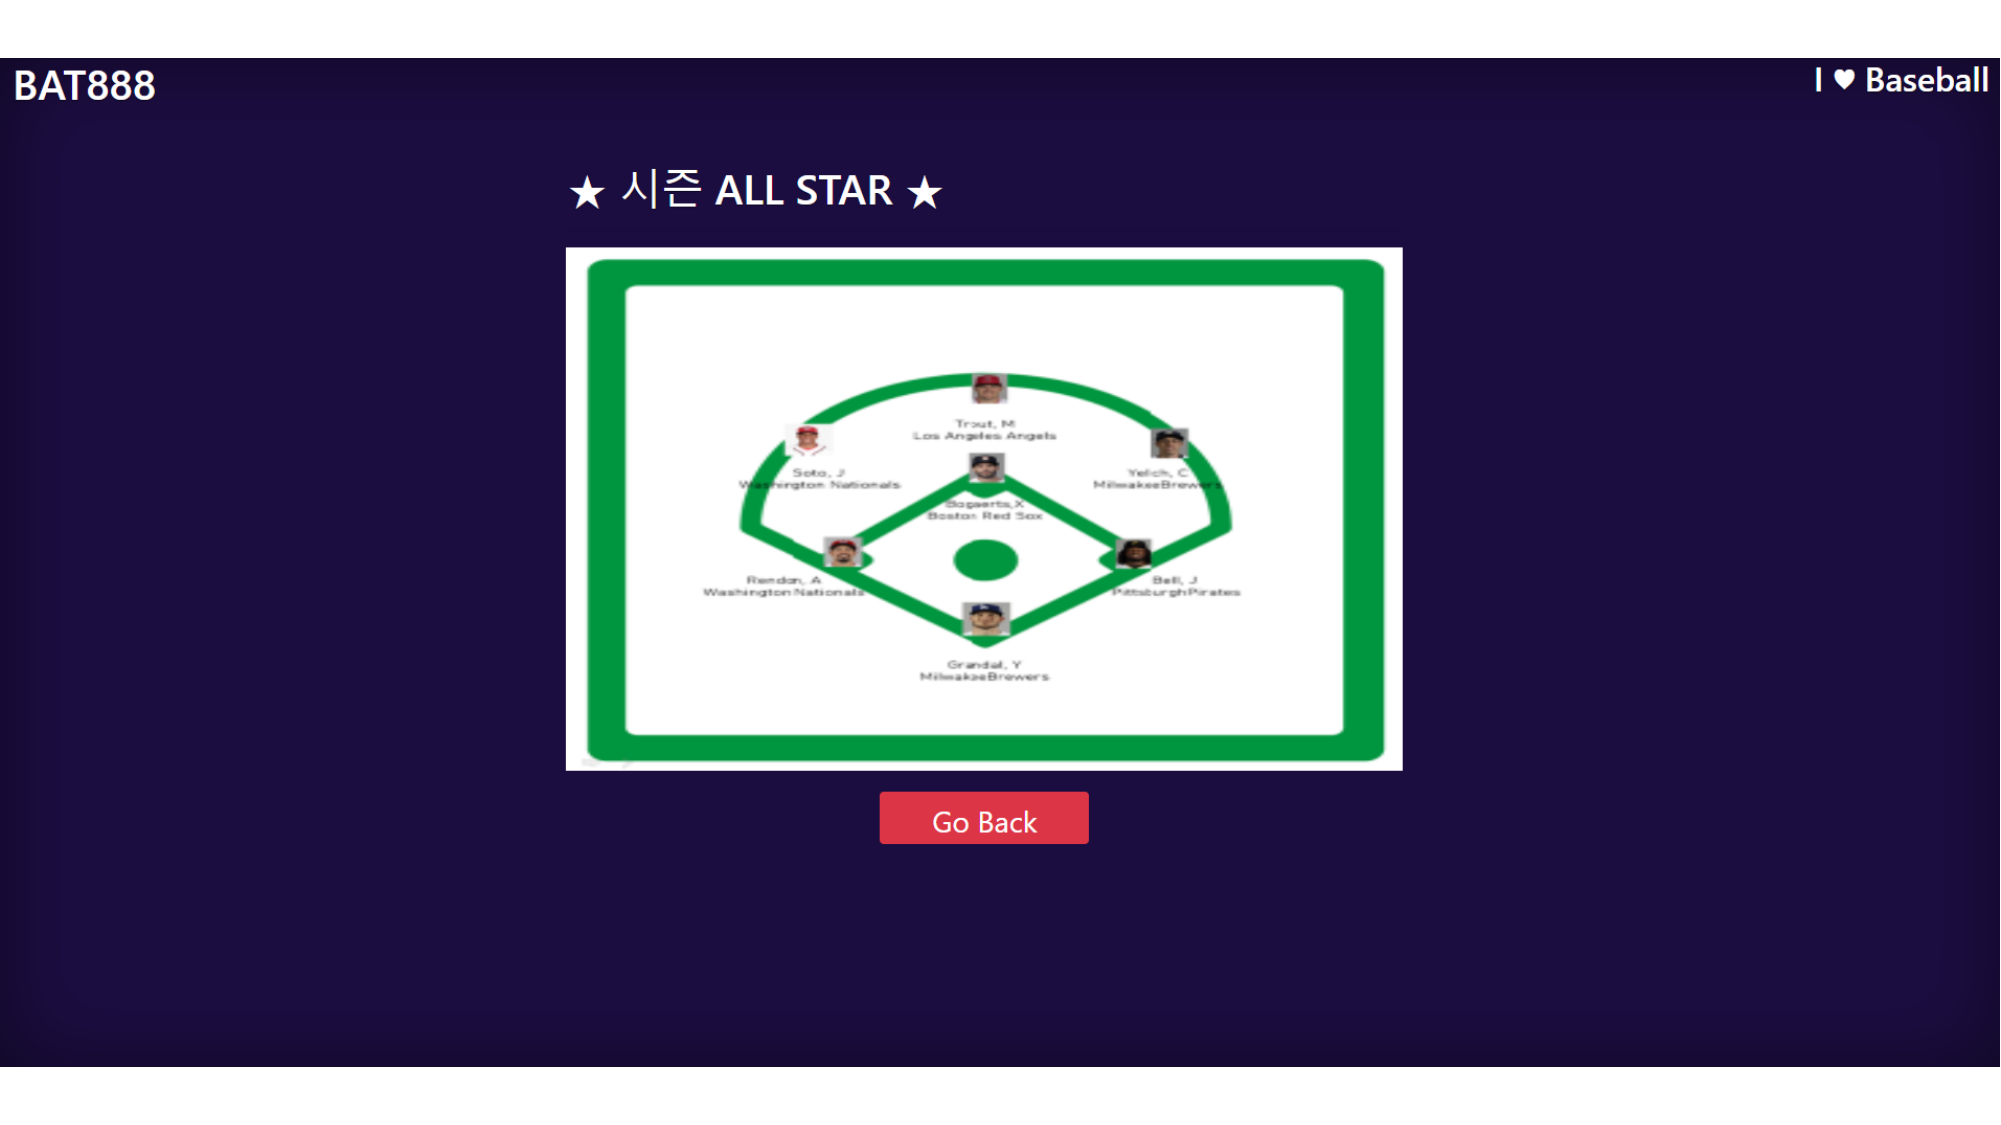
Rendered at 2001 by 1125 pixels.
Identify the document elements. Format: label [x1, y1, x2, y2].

picture [0, 58, 2000, 1067]
